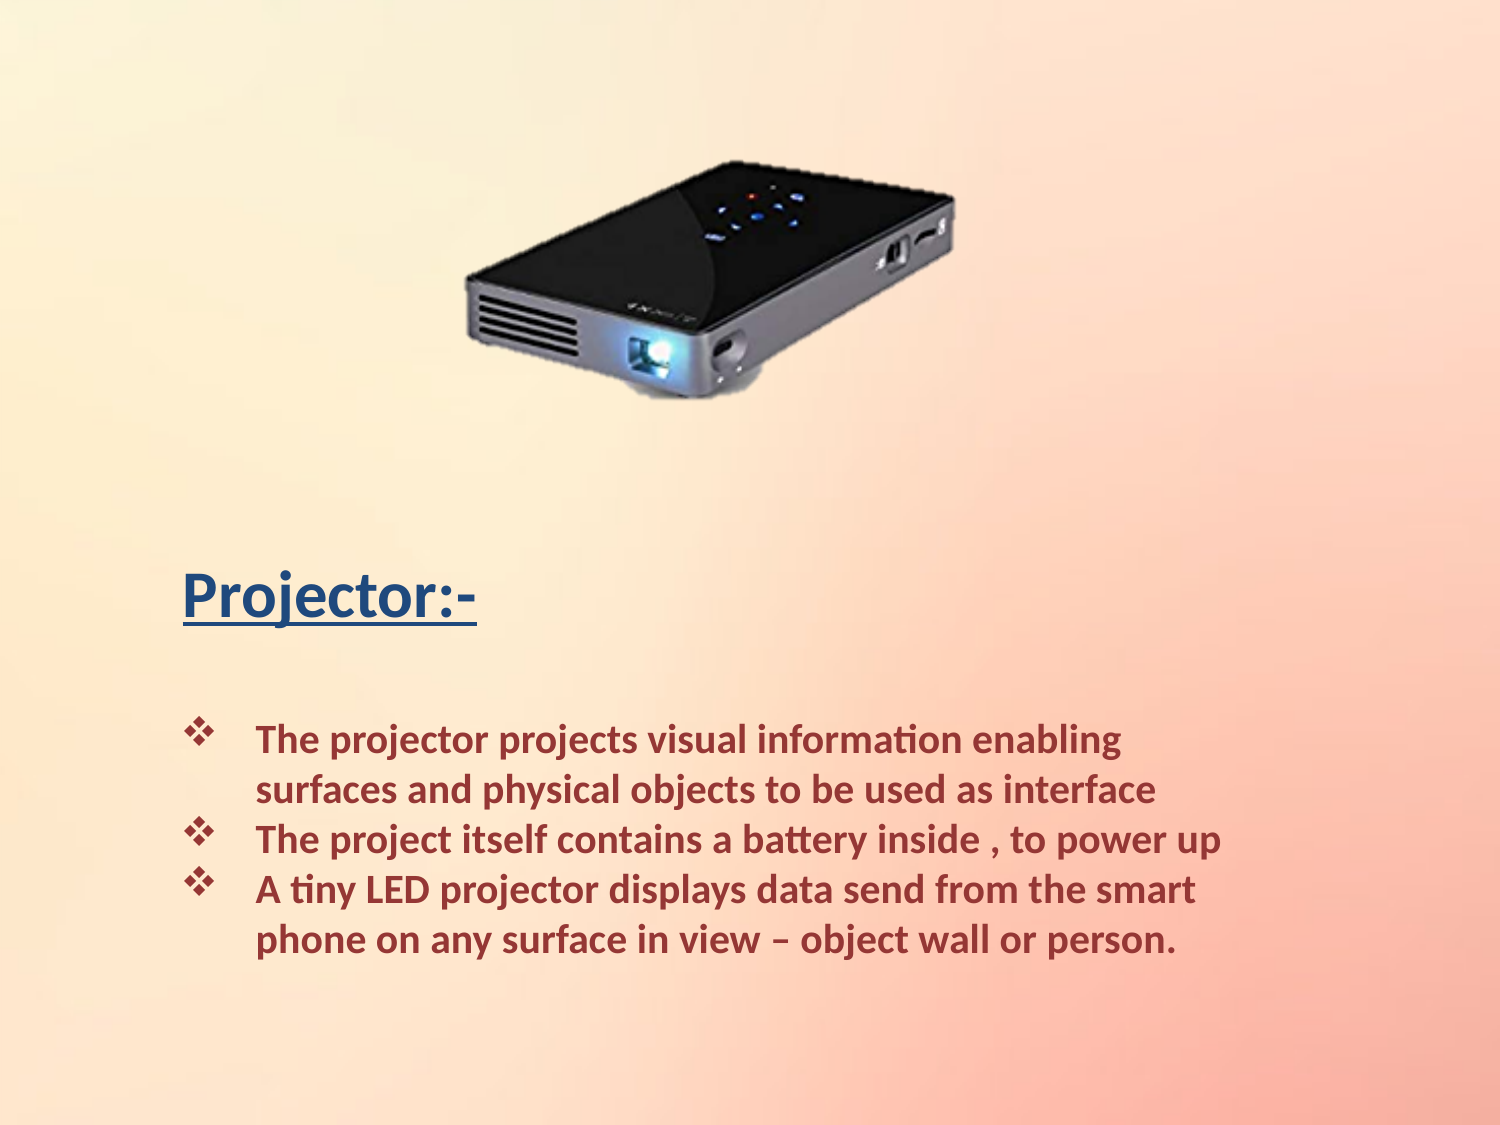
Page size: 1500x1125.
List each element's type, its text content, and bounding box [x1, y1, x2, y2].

picture [0, 0, 1500, 1125]
text_box Projector:- [167, 543, 499, 638]
text_box The projector projects visual information enabling surfaces and physical objects to be used as interface The project itself contains a battery inside , to power up A tiny LED projector displays data send from the smart phone on any surface in view – object wall or person. [165, 704, 1253, 970]
